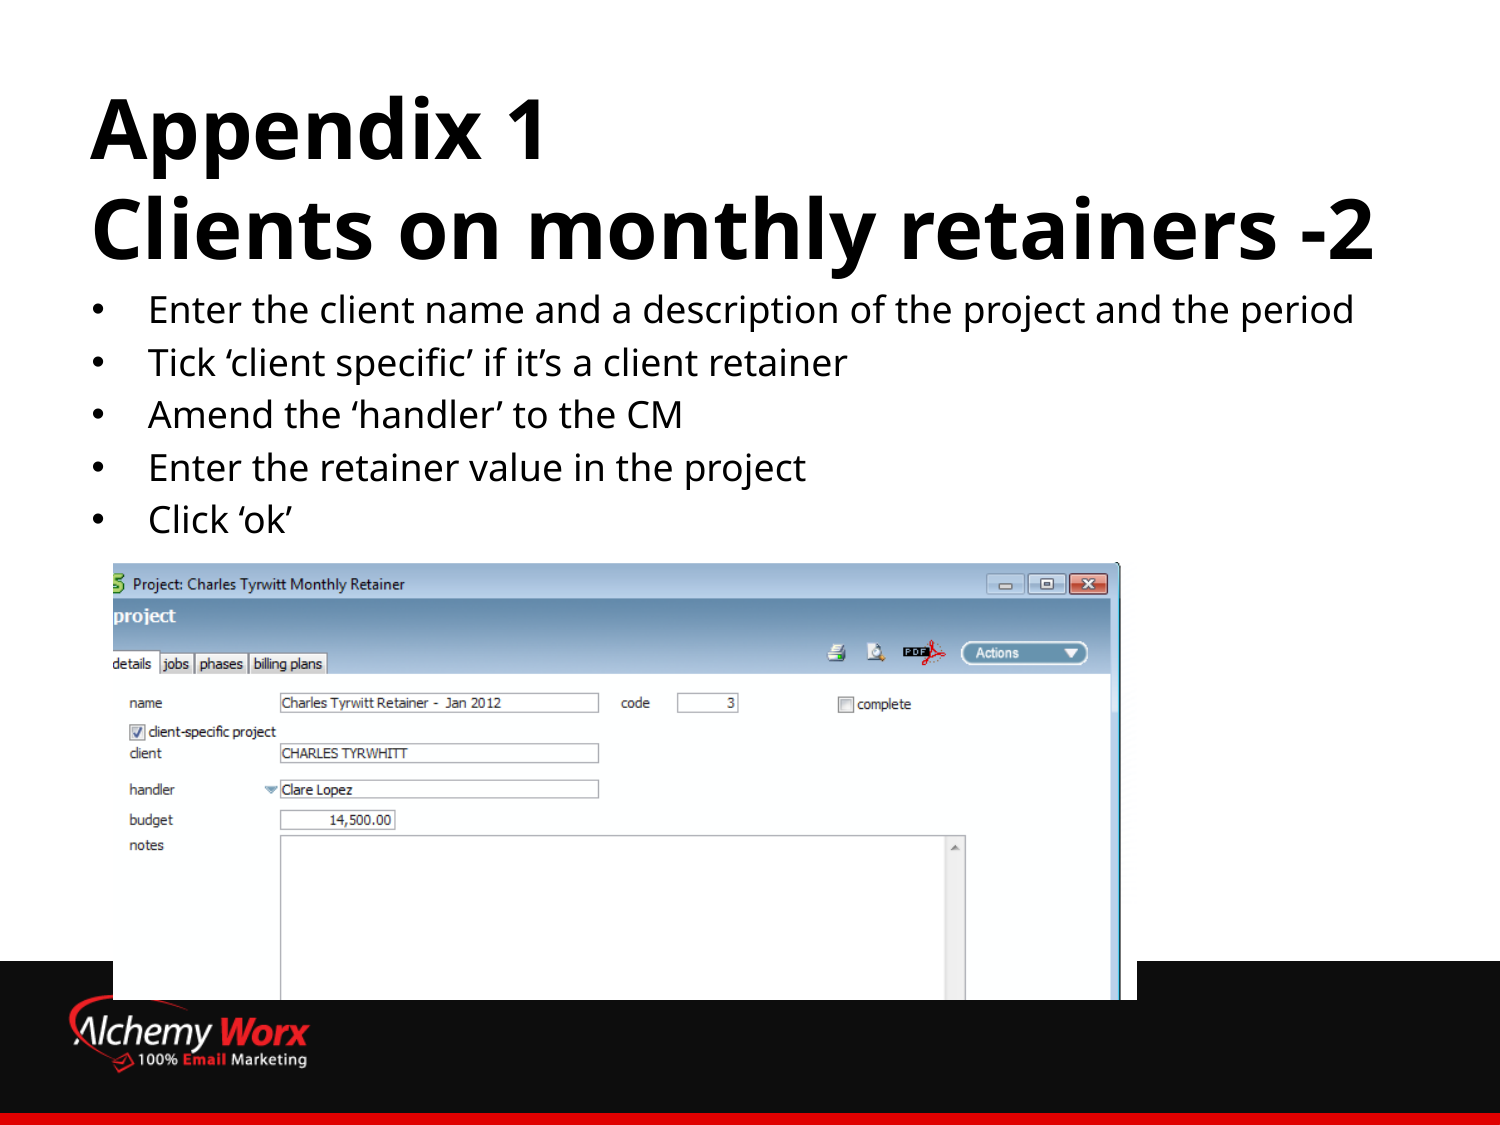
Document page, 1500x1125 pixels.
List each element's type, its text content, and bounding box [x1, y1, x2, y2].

title Appendix 1 Clients on monthly retainers -2 [74, 77, 1426, 374]
list Enter the client name and a description of the project and the period Tick ‘client specific’ if it’s a client retainer Amend the ‘handler’ to the CM Enter the retainer value in the project Click ‘ok’ [76, 278, 1424, 906]
picture [41, 562, 1137, 1094]
